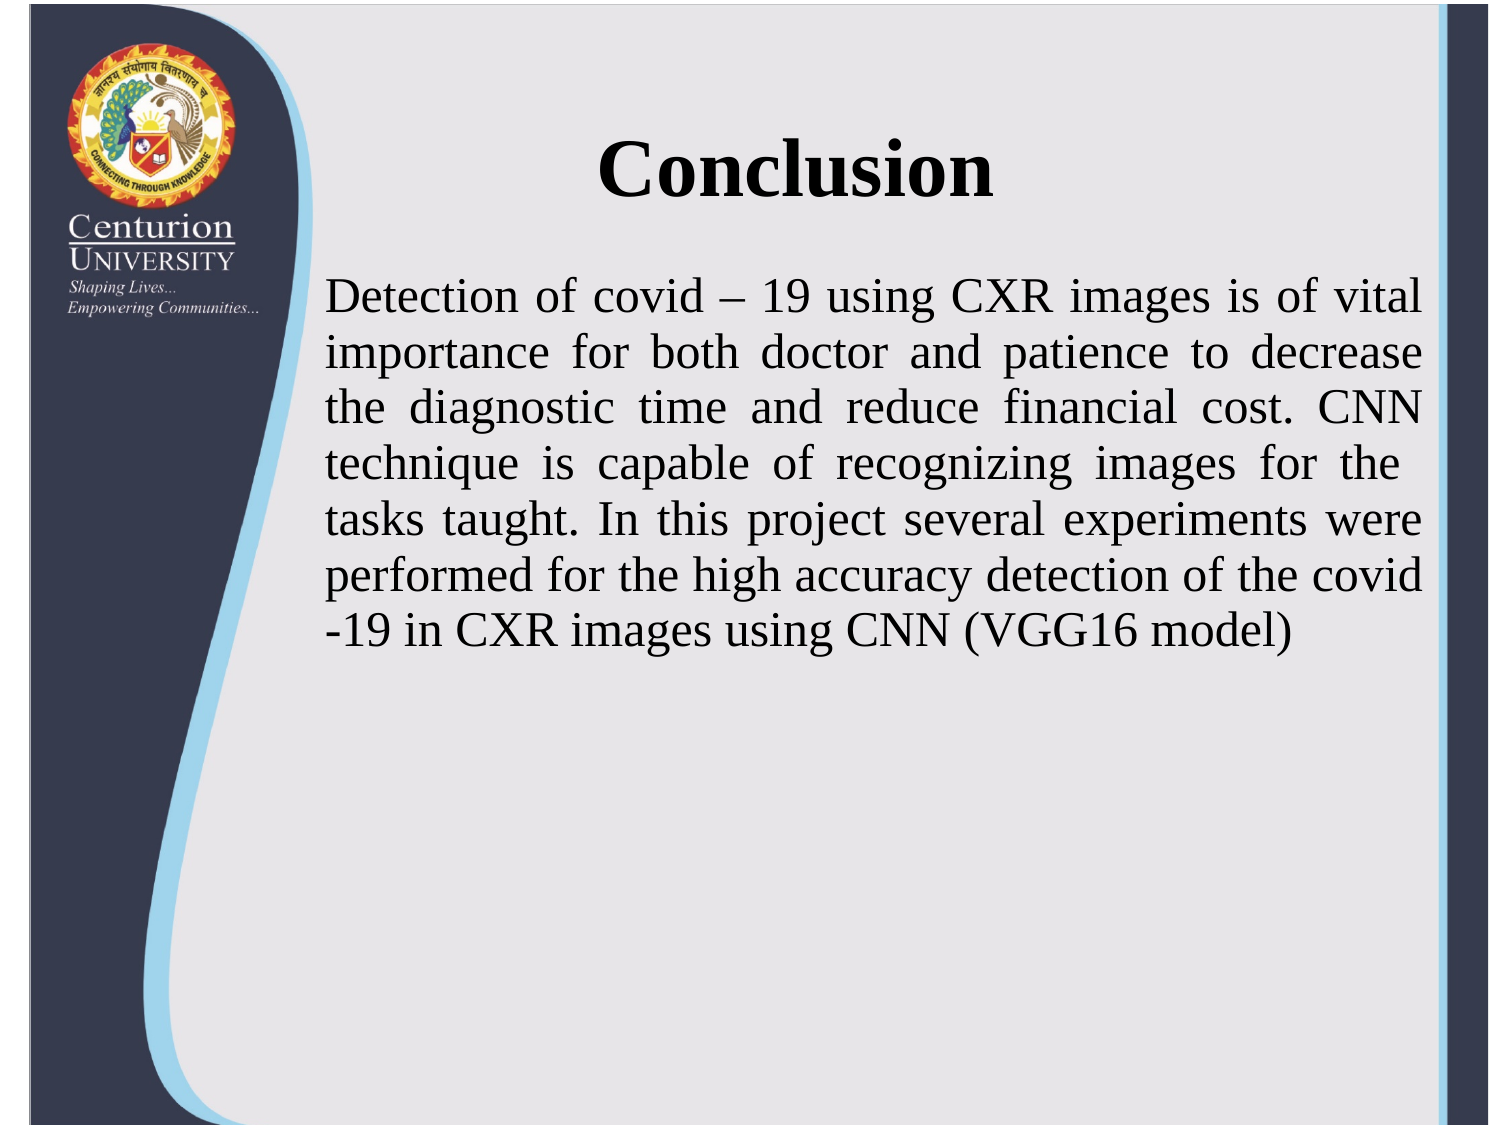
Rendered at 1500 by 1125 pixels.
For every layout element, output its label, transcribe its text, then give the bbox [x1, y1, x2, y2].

picture [29, 4, 1489, 1125]
title Conclusion [194, 59, 1397, 278]
list Detection of covid – 19 using CXR images is of vital importance for both doctor and patience to decrease the diagnostic time and reduce financial cost. CNN technique is capable of recognizing images for the tasks taught. In this project several experiments were performed for the high accuracy detection of the covid -19 in CXR images using CNN (VGG16 model) [324, 263, 1424, 915]
